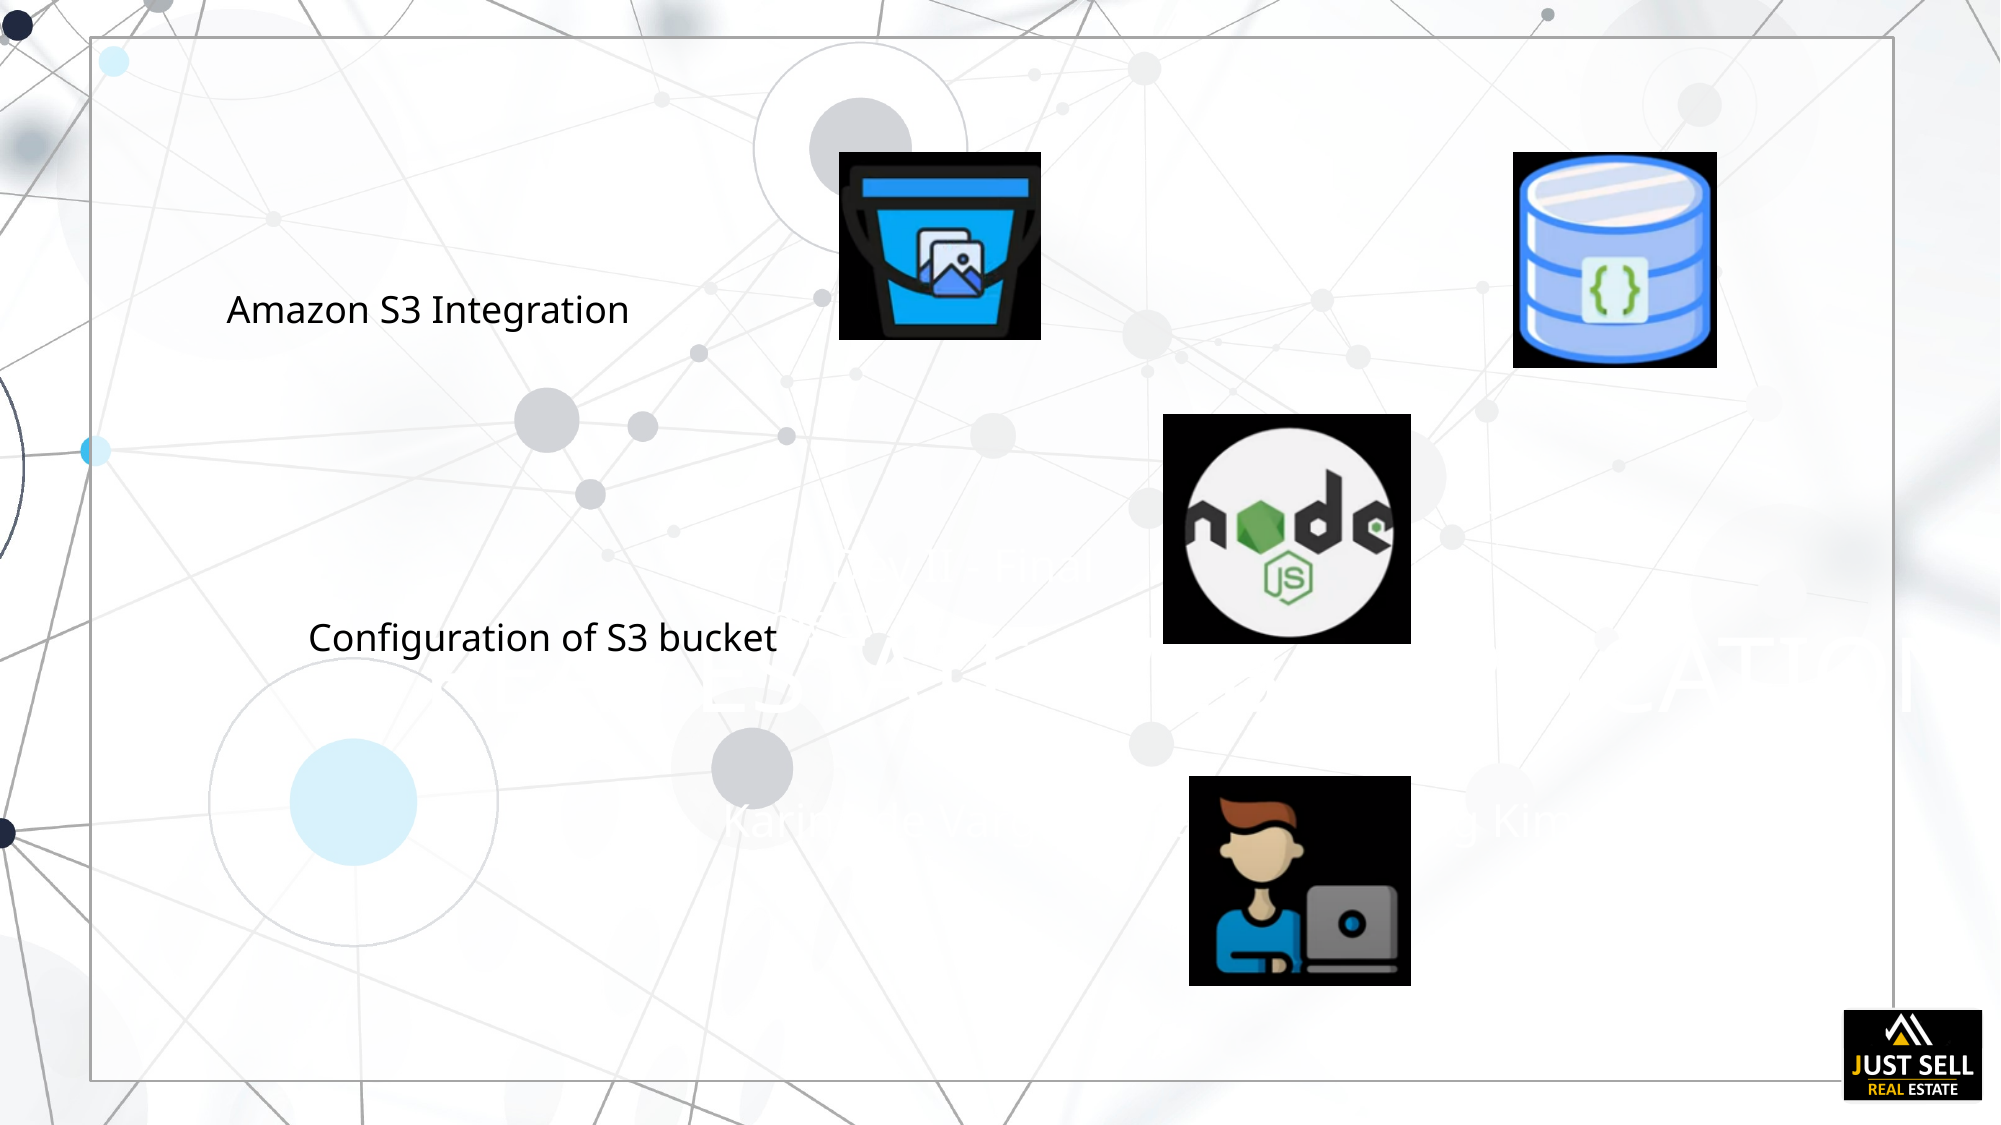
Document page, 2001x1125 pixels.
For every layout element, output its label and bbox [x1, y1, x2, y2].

picture [0, 0, 2000, 1125]
text_box [1834, 1007, 1992, 1110]
